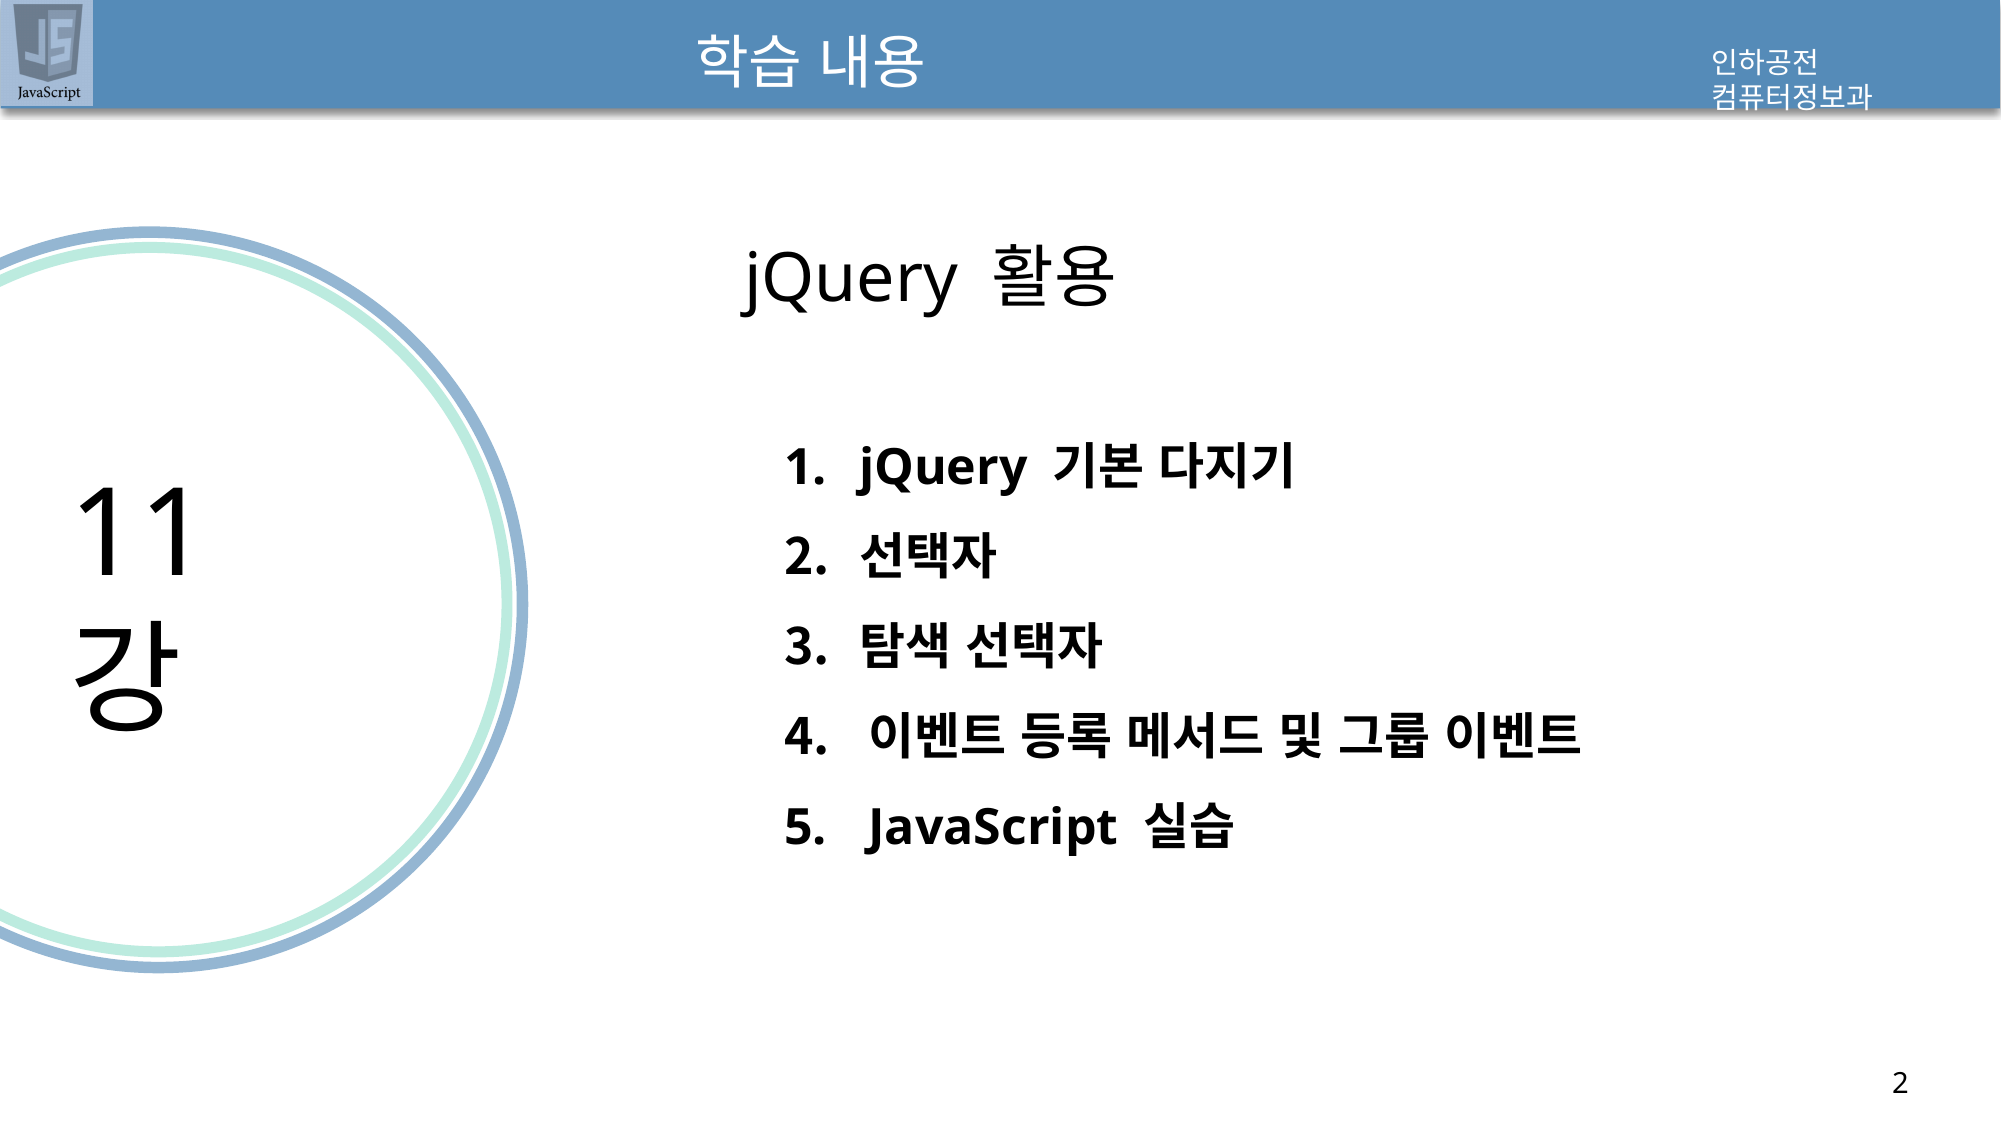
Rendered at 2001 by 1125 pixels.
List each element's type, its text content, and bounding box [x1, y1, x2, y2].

text_box jQuery 기본 다지기 선택자 탐색 선택자 이벤트 등록 메서드 및 그룹 이벤트 JavaScript 실습 [769, 397, 1761, 862]
text_box jQuery 활용 [729, 206, 1365, 301]
title 학습 내용 [680, 0, 1107, 90]
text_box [0, 227, 531, 972]
